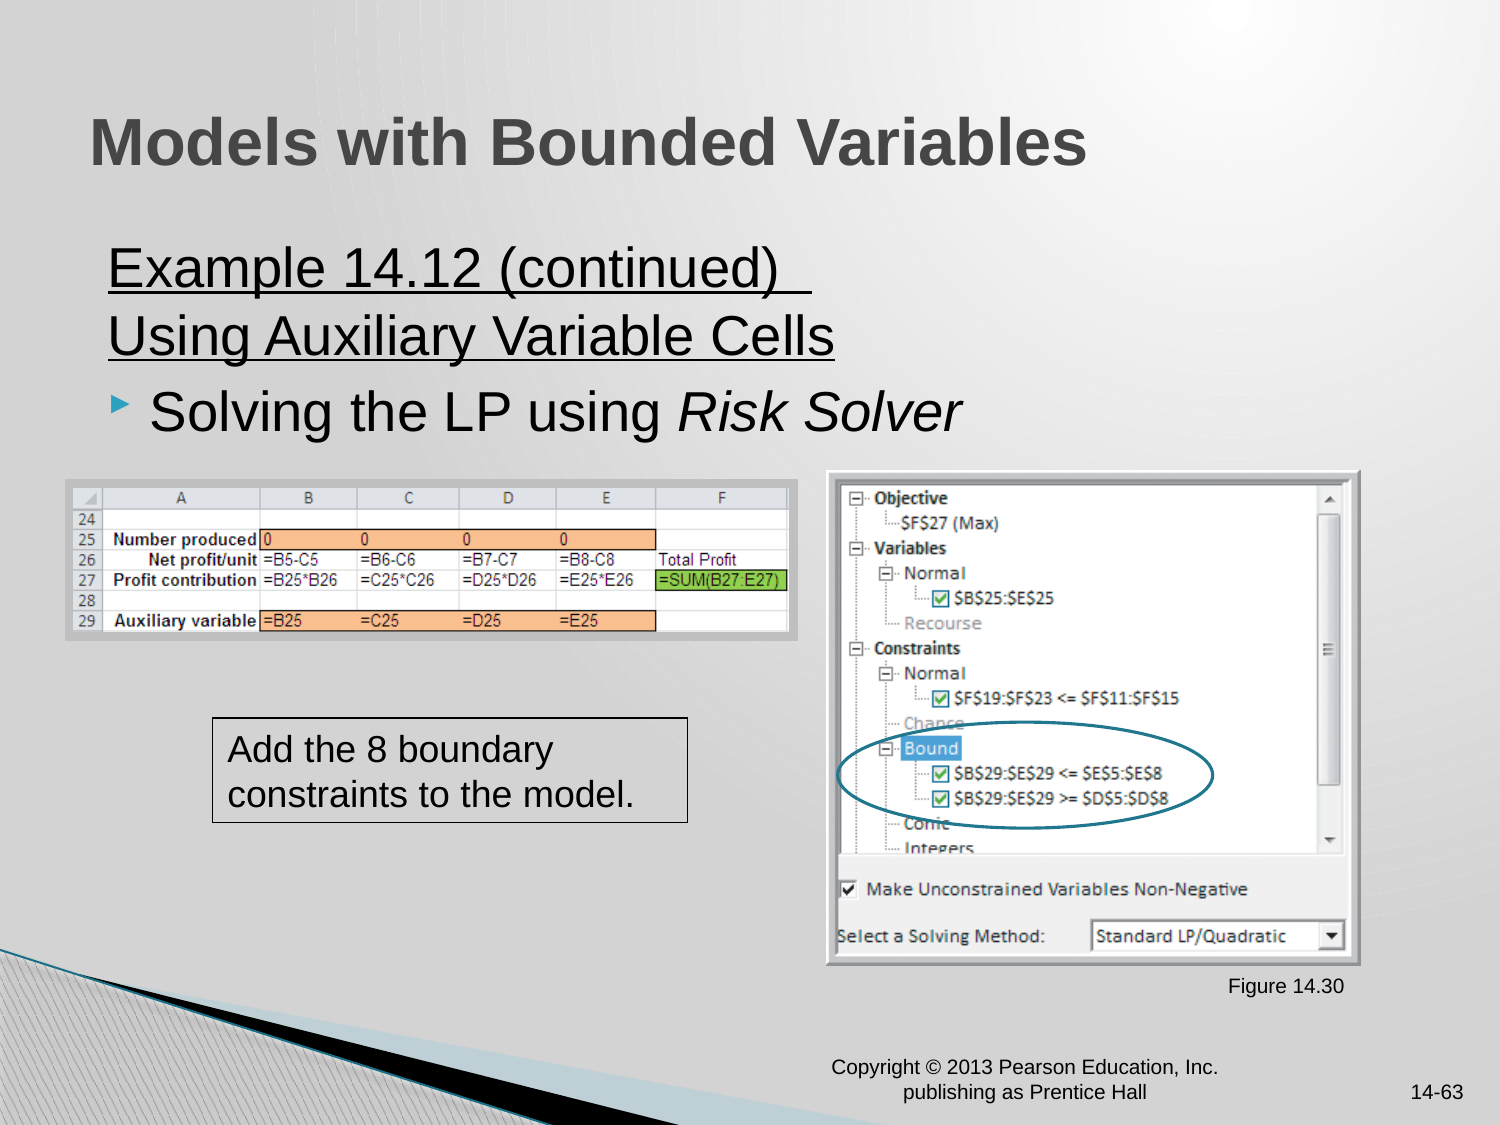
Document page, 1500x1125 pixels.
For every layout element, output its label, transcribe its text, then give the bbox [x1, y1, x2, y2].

title Models with Bounded Variables [75, 45, 1425, 233]
text_box Figure 14.30 [1213, 976, 1360, 1006]
list Example 14.12 (continued) Using Auxiliary Variable Cells Solving the LP using Risk Solver [74, 223, 1426, 967]
footer Copyright © 2013 Pearson Education, Inc. publishing as Prentice Hall [812, 1051, 1238, 1112]
slide_number 14-63 [1362, 1051, 1479, 1112]
text_box Add the 8 boundary constraints to the model. [212, 717, 688, 823]
picture [73, 487, 790, 633]
picture [825, 470, 1361, 966]
